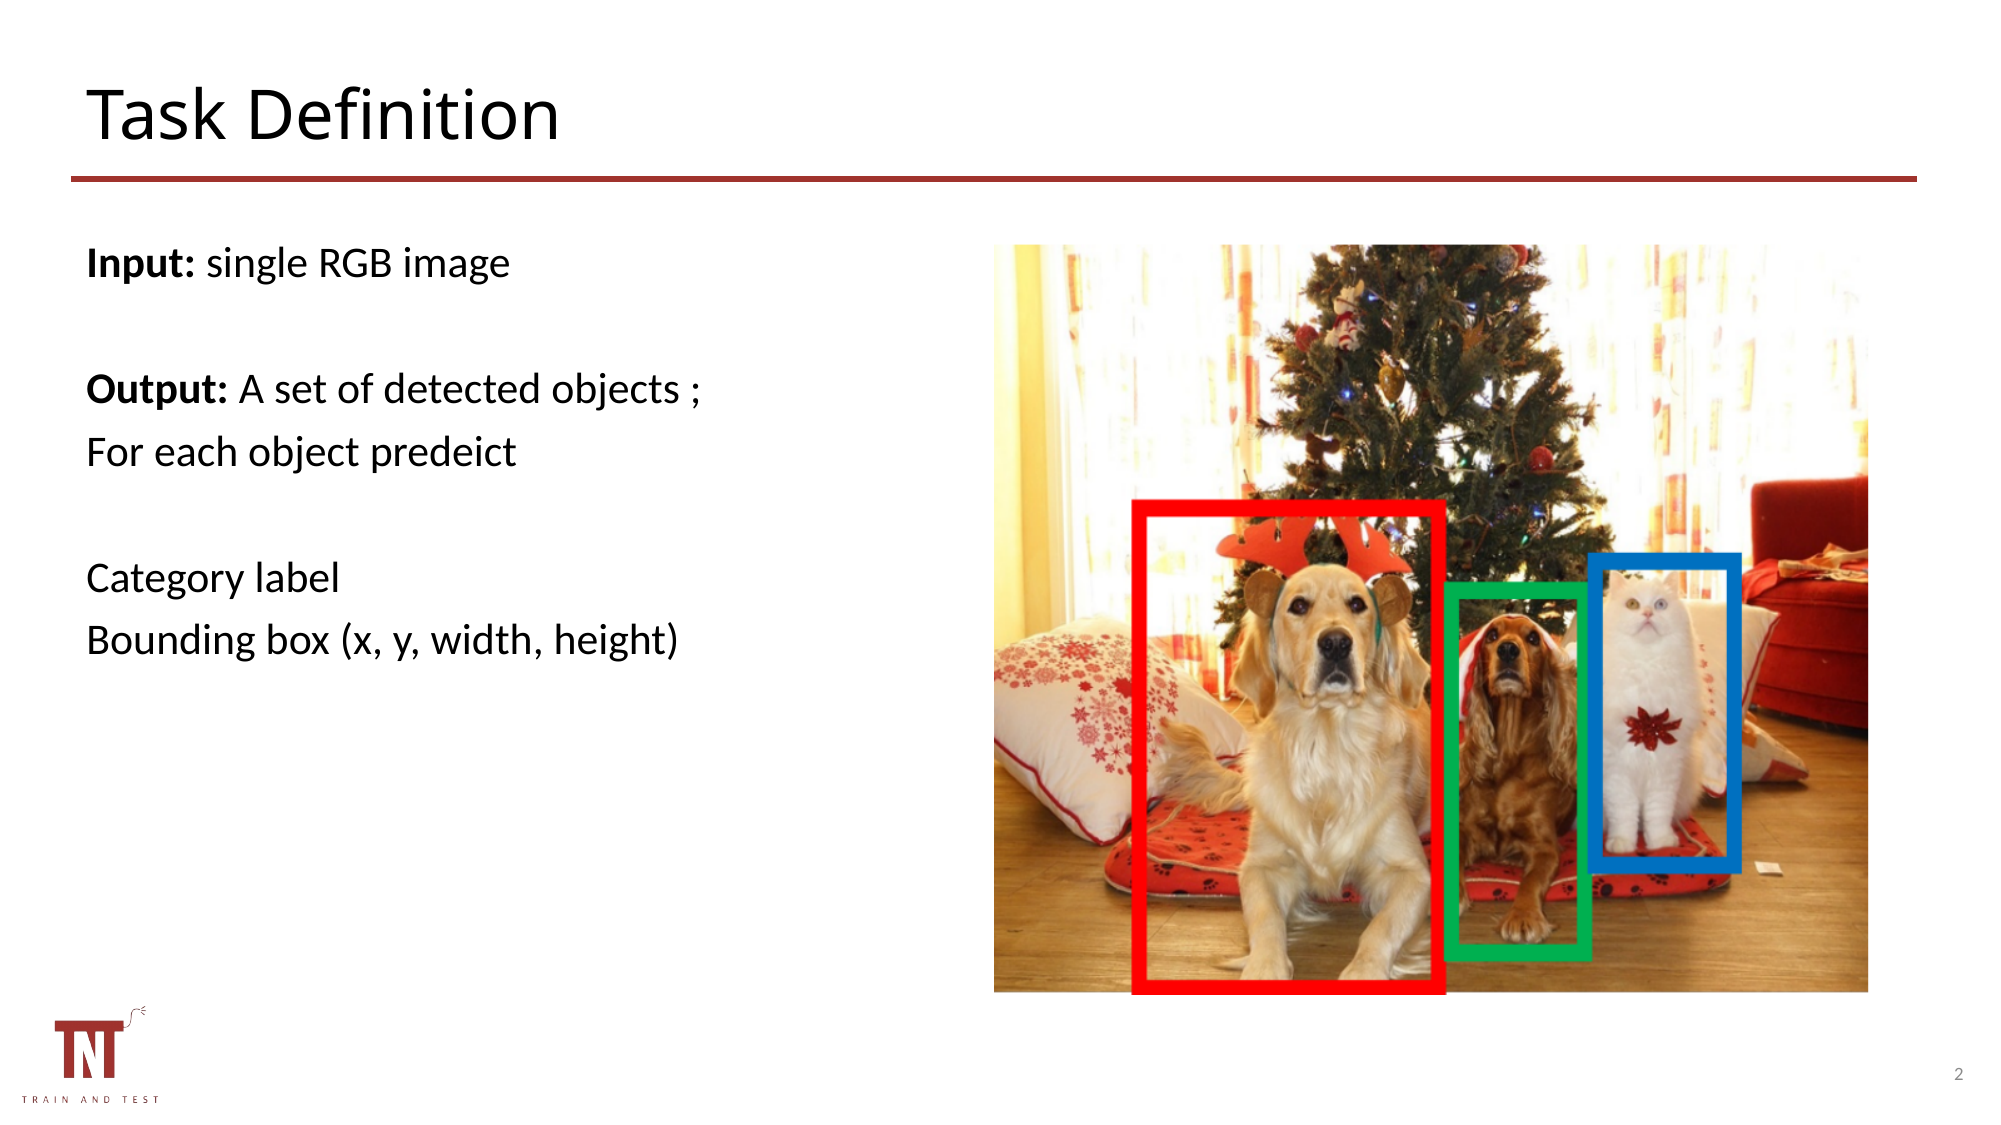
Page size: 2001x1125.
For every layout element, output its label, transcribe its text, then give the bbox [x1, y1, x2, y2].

list Input: single RGB image Output: A set of detected objects ; For each object predeict Category label Bounding box (x, y, width, height) [71, 232, 1917, 947]
slide_number 1 [1528, 1042, 1979, 1103]
picture [993, 241, 1872, 995]
title Task Definition [71, 59, 1917, 175]
picture [21, 1003, 160, 1110]
